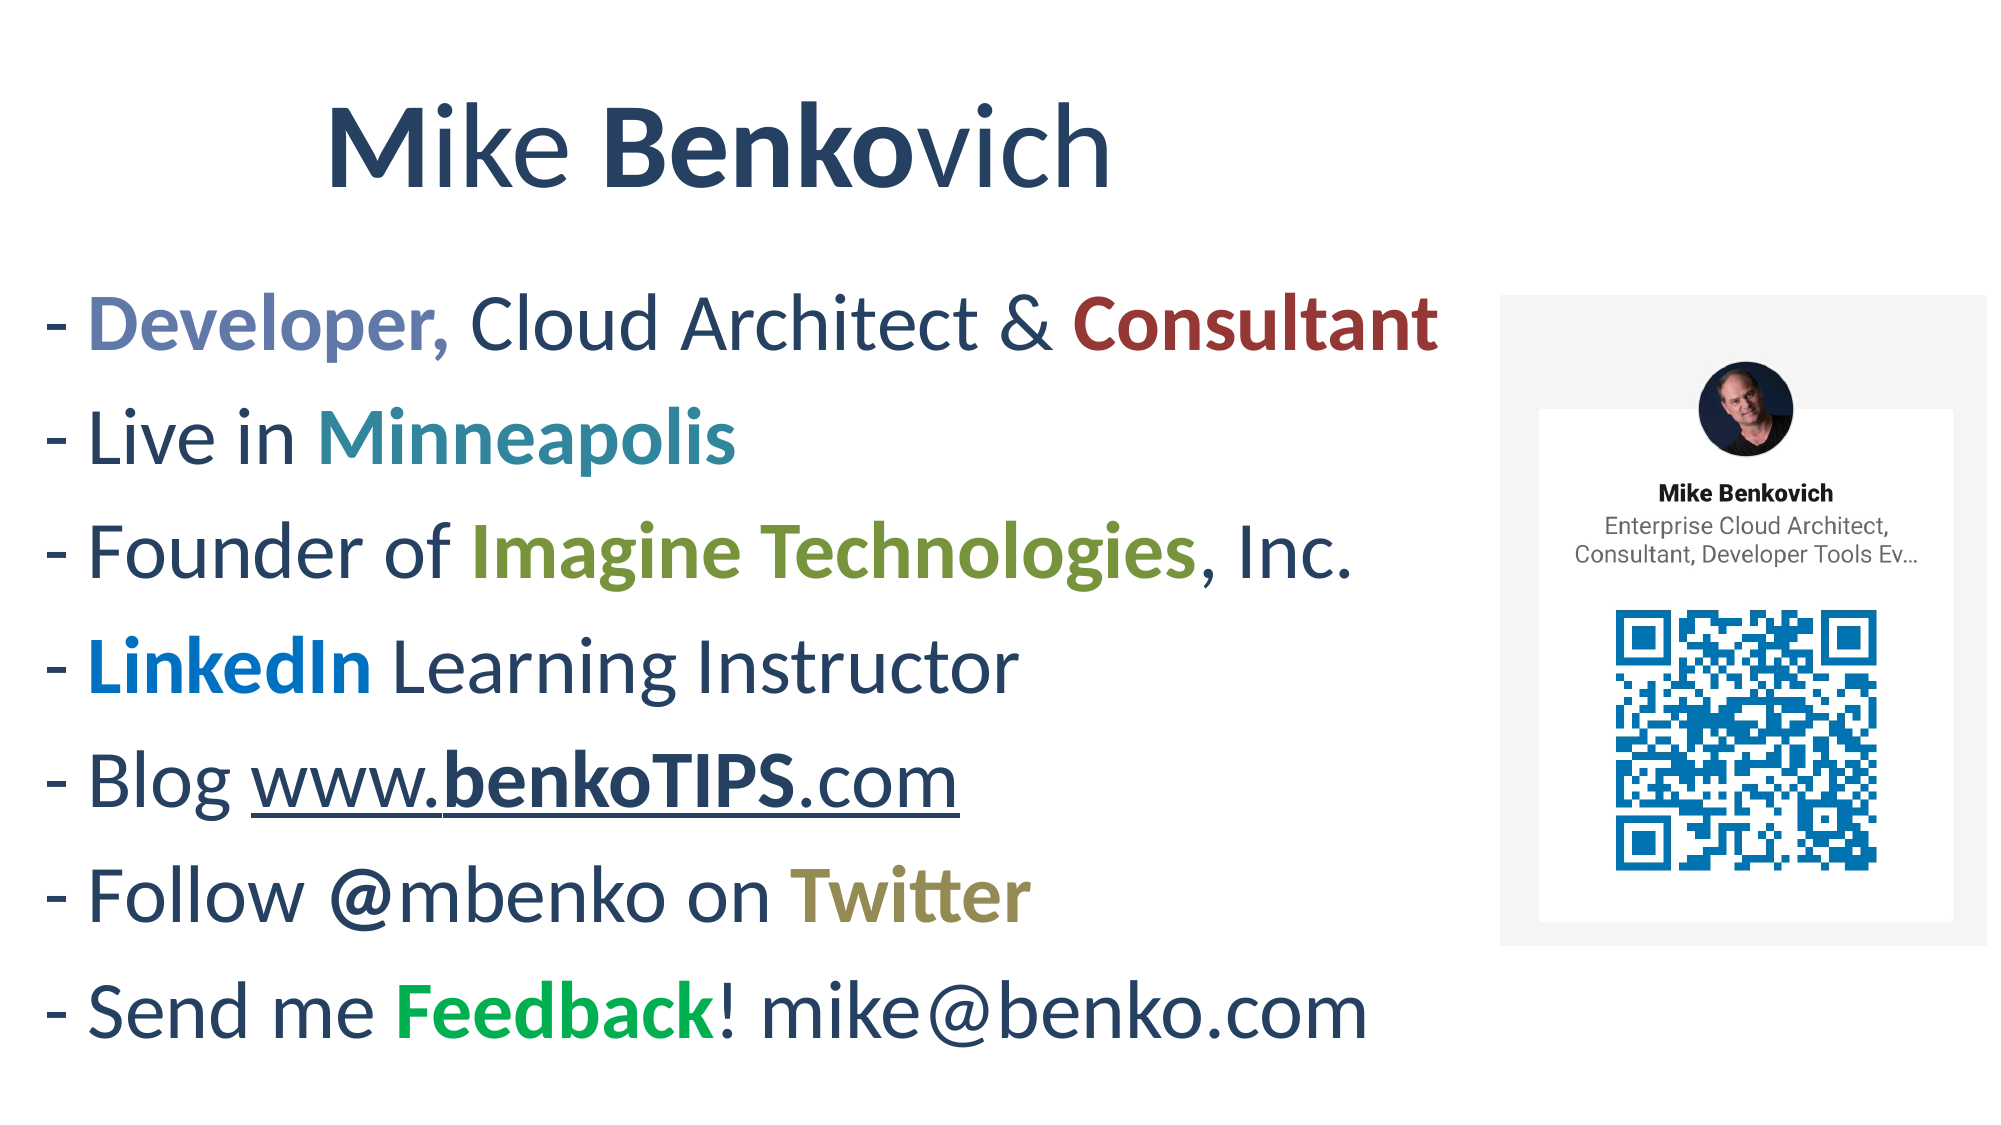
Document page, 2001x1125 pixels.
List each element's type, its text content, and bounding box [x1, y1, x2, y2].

list - Developer, Cloud Architect & Consultant - Live in Minneapolis - Founder of Imagine Technologies, Inc. - LinkedIn Learning Instructor - Blog www.benkoTIPS.com - Follow @mbenko on Twitter - Send me Feedback! mike@benko.com [44, 268, 1956, 1077]
picture [1499, 295, 1987, 947]
title Mike Benkovich [99, 45, 1900, 233]
